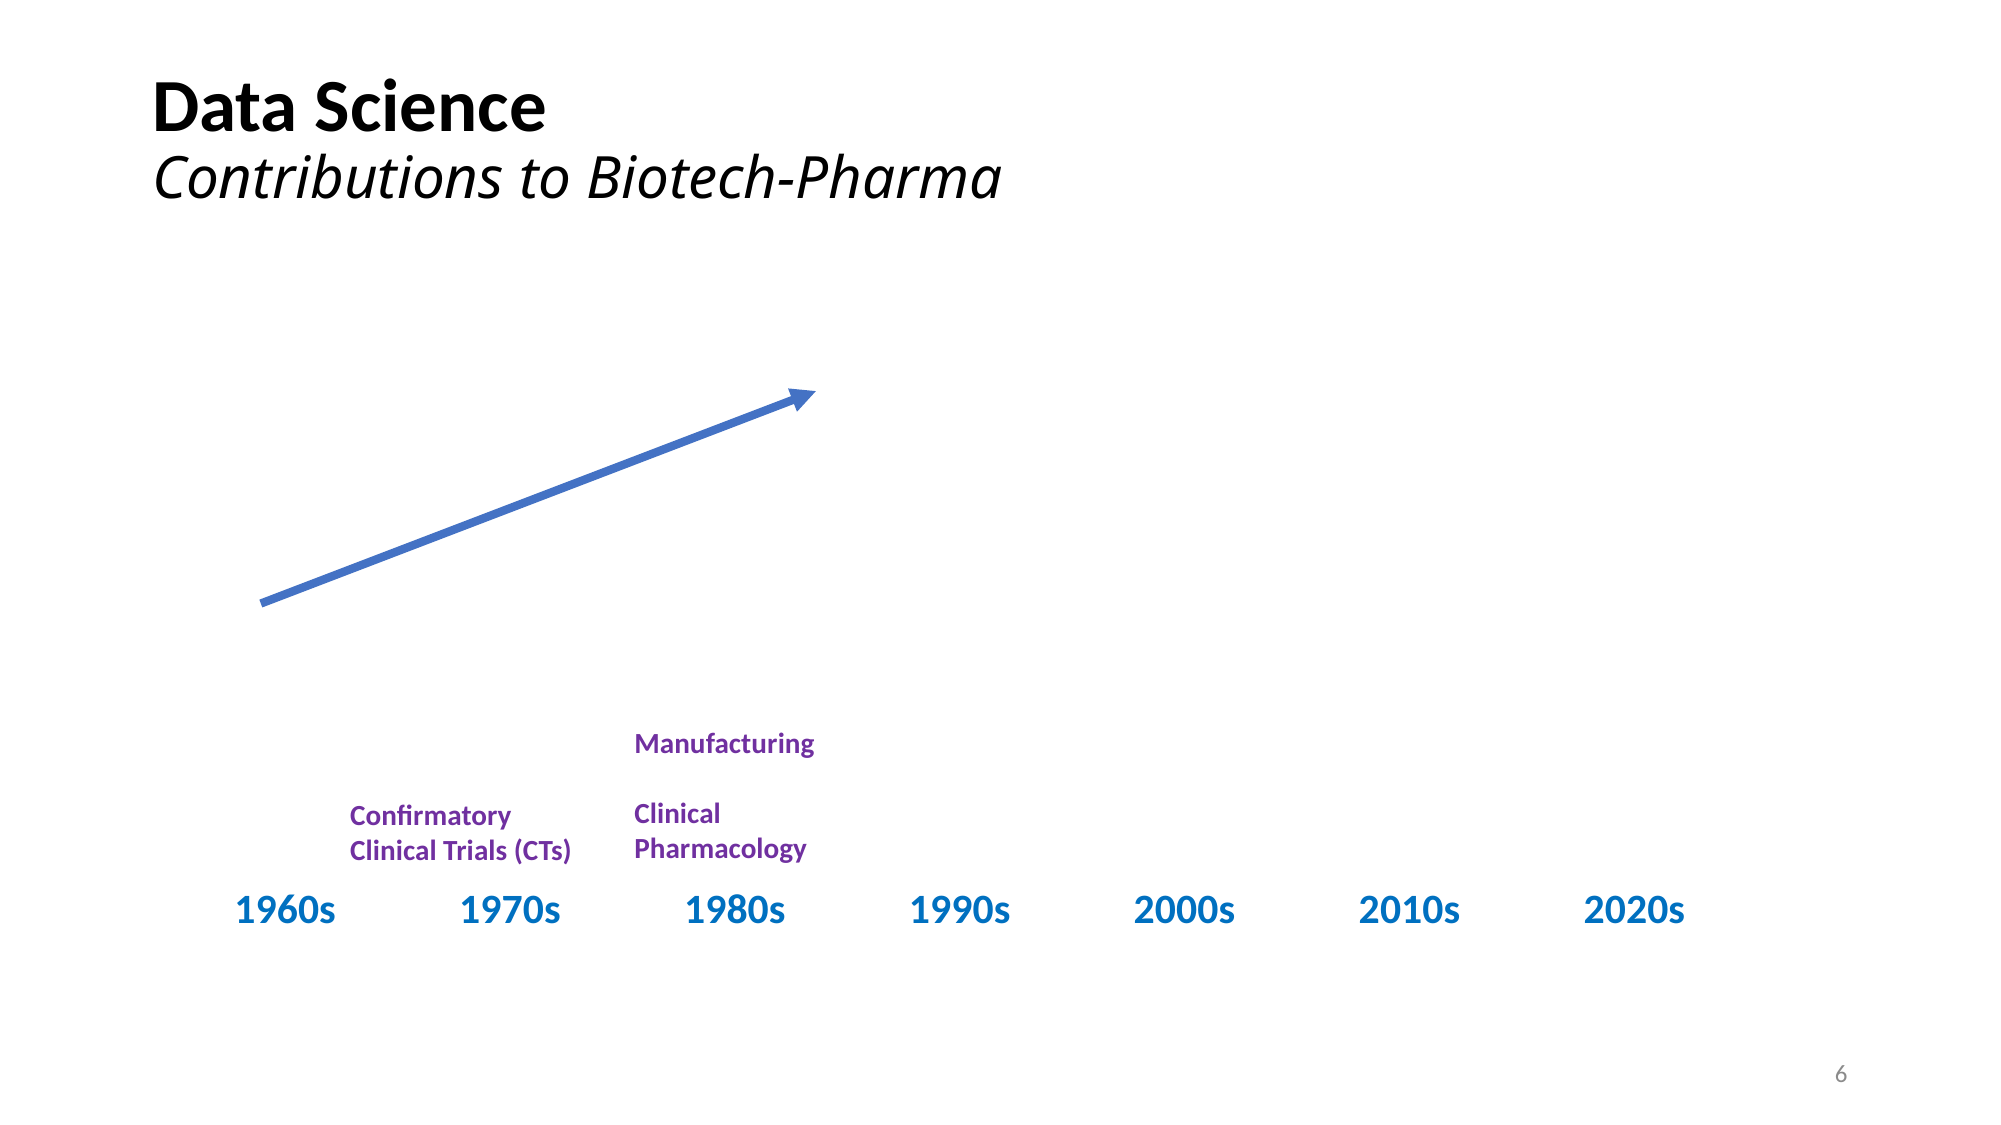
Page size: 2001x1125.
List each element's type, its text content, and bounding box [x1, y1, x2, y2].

slide_number 6 [1412, 1042, 1863, 1103]
text_box 1960s 1970s 1980s 1990s 2000s 2010s 2020s [219, 874, 1829, 940]
text_box Confirmatory Clinical Trials (CTs) [335, 753, 587, 874]
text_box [260, 391, 816, 604]
text_box Manufacturing Clinical Pharmacology [619, 717, 830, 872]
text_box Data Science Contributions to Biotech-Pharma [137, 59, 1863, 278]
